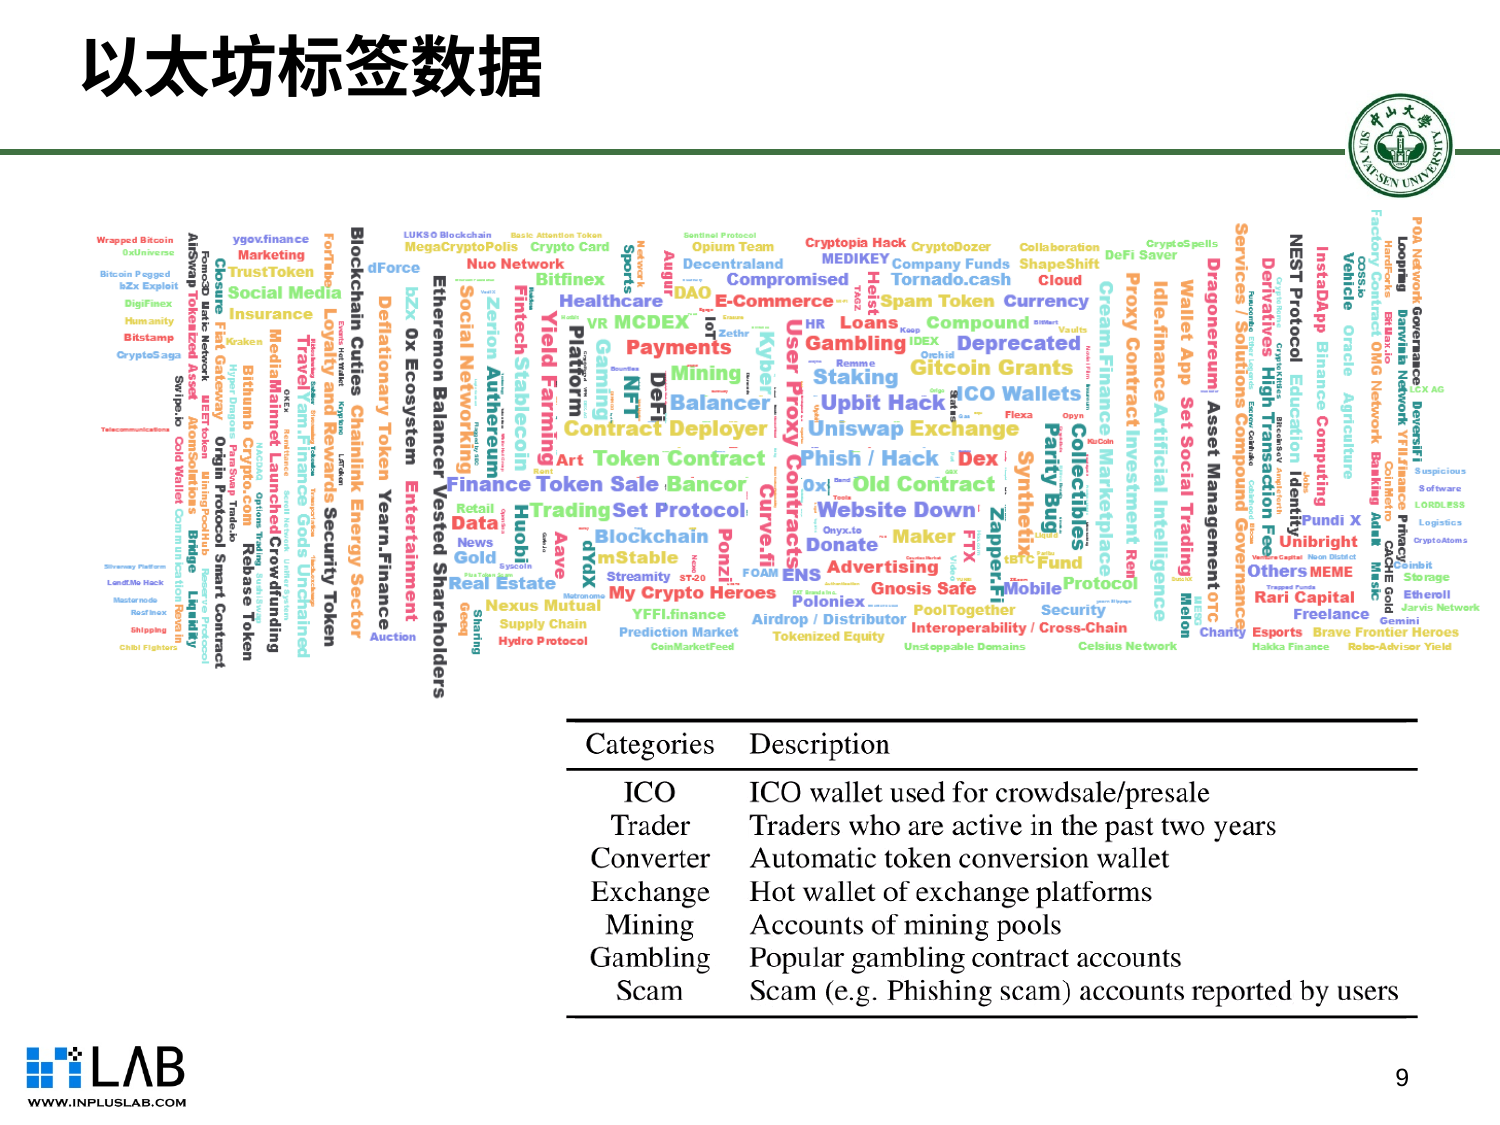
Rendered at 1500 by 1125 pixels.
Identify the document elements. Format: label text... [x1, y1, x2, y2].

picture [67, 210, 1495, 1038]
picture [1345, 90, 1455, 200]
title 以太坊标签数据 [62, 24, 1421, 113]
picture [14, 1036, 200, 1119]
